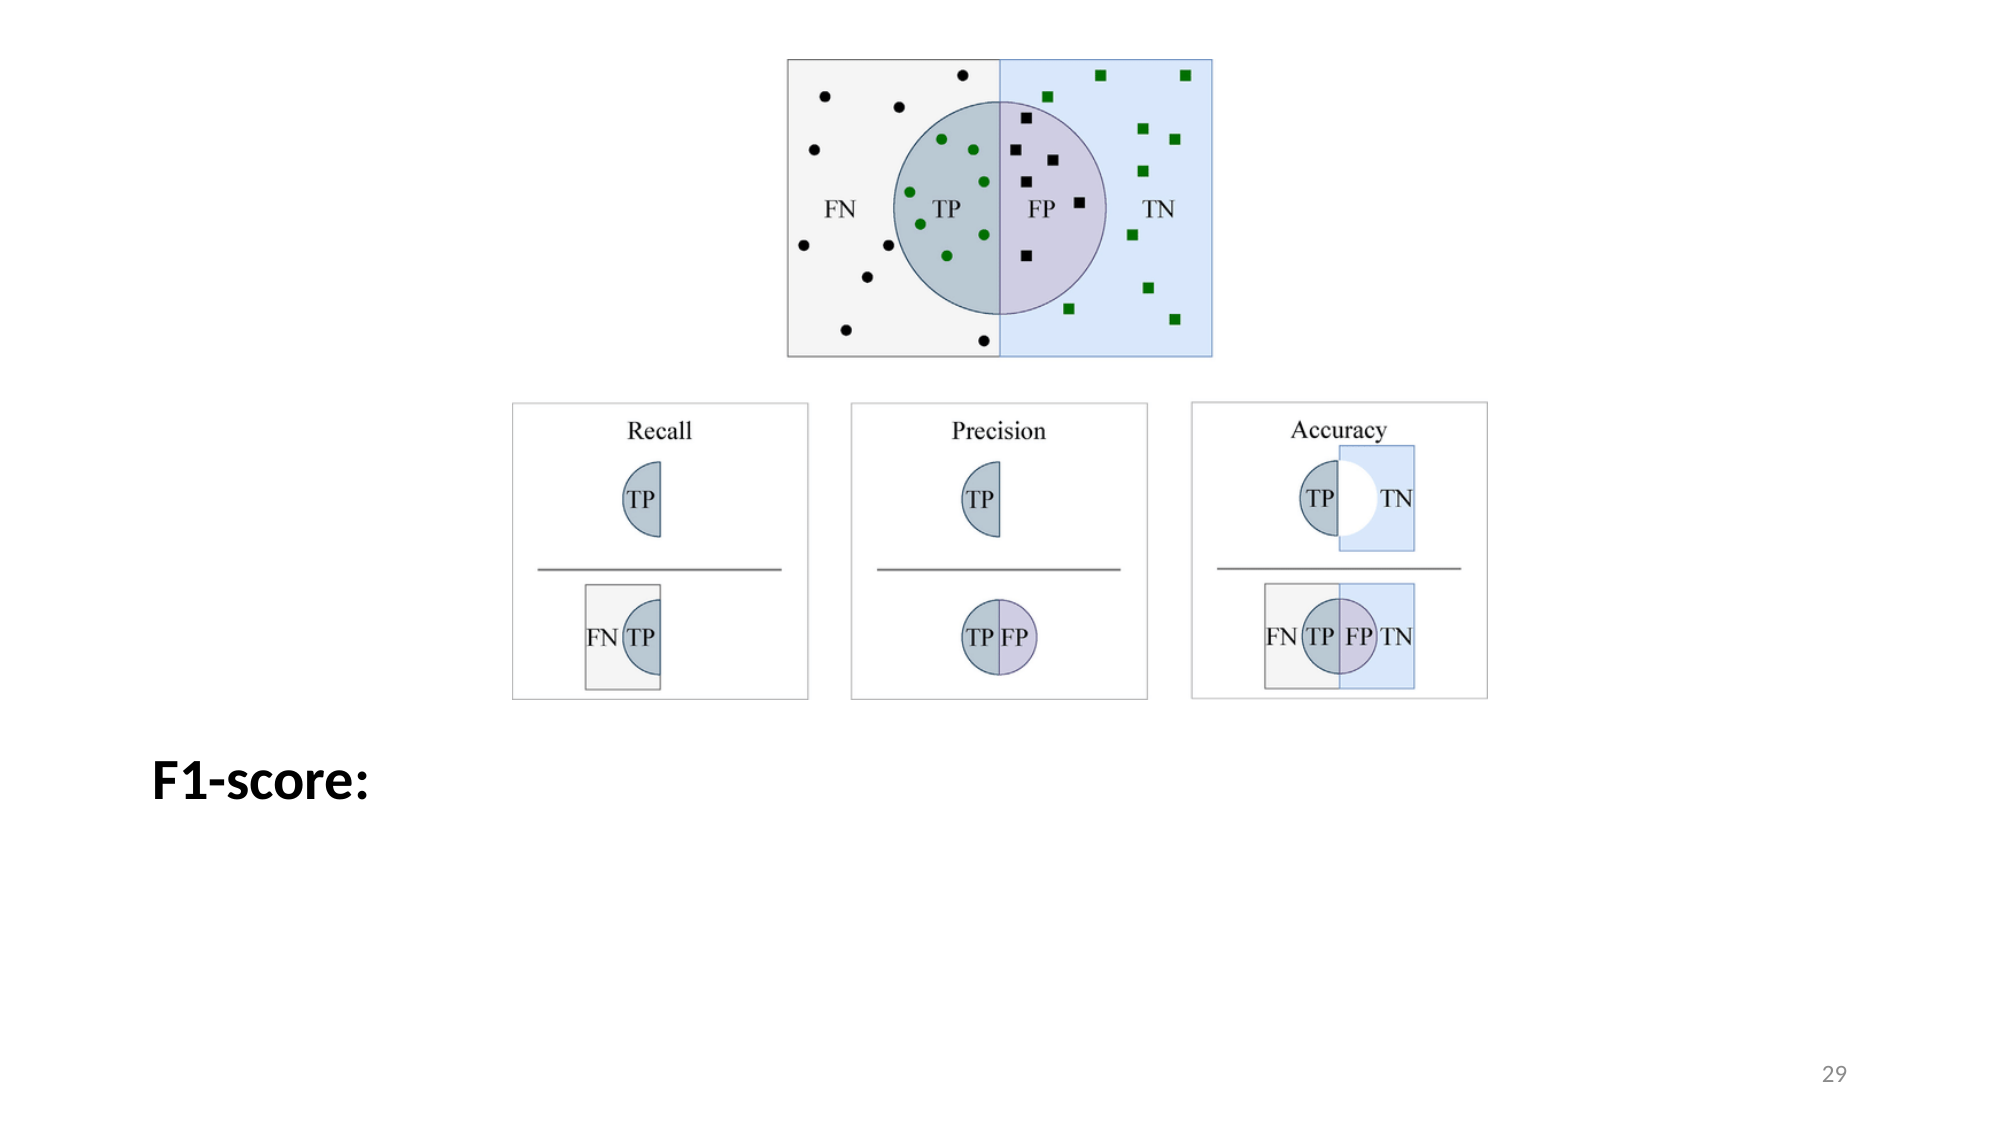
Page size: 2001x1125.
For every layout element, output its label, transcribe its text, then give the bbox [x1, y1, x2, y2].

slide_number 28 [1412, 1042, 1863, 1103]
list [512, 59, 1488, 700]
